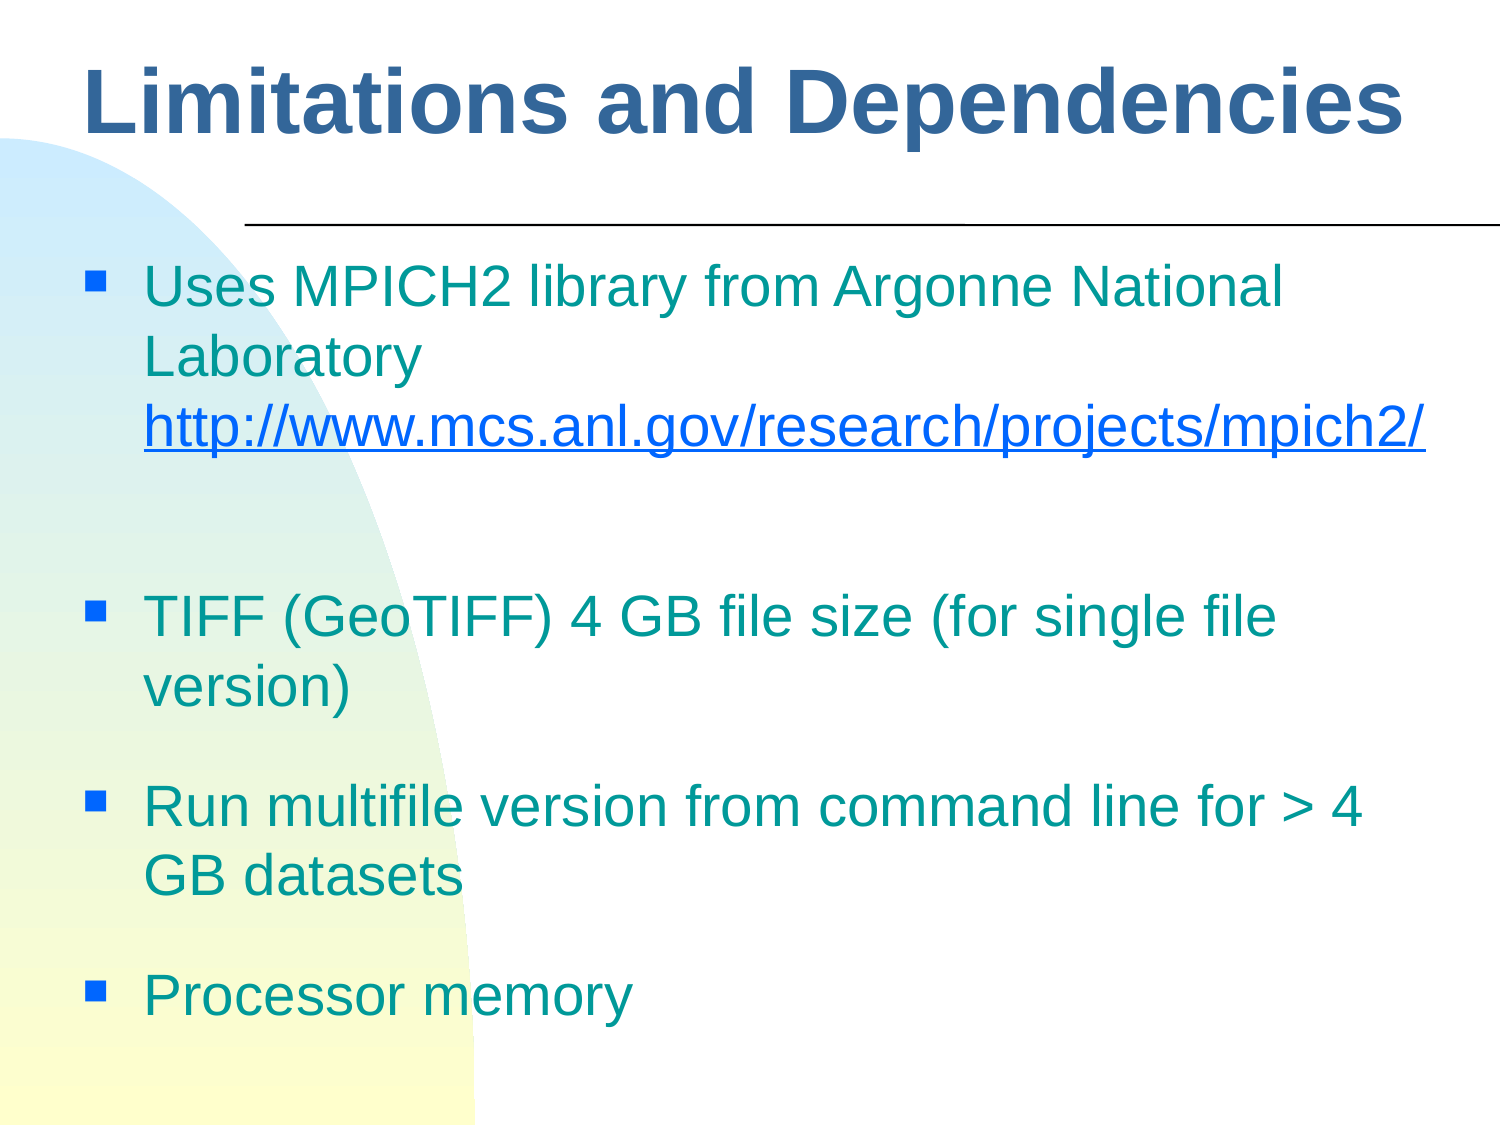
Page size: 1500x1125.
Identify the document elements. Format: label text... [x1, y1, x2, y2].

title Limitations and Dependencies [66, 44, 1500, 177]
list Uses MPICH2 library from Argonne National Laboratory http://www.mcs.anl.gov/research/projects/mpich2/ TIFF (GeoTIFF) 4 GB file size (for single file version) Run multifile version from command line for > 4 GB datasets Processor memory [72, 239, 1453, 1064]
